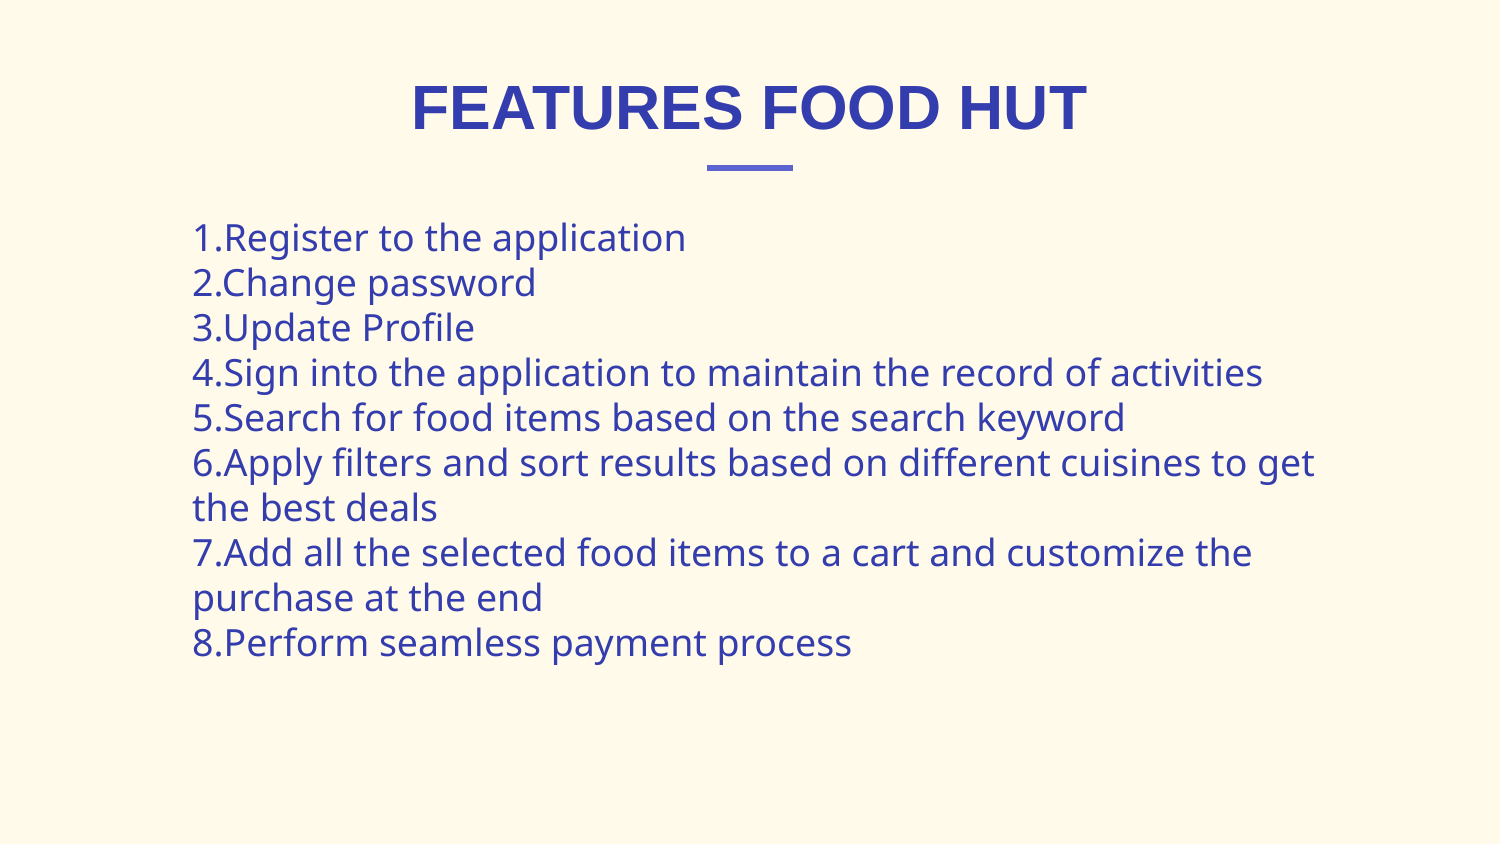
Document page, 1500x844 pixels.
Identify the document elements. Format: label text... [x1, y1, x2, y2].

list 1.Register to the application 2.Change password 3.Update Profile 4.Sign into the application to maintain the record of activities 5.Search for food items based on the search keyword 6.Apply filters and sort results based on different cuisines to get the best deals 7.Add all the selected food items to a cart and customize the purchase at the end 8.Perform seamless payment process [101, 199, 1383, 805]
title FEATURES FOOD HUT [116, 33, 1383, 157]
